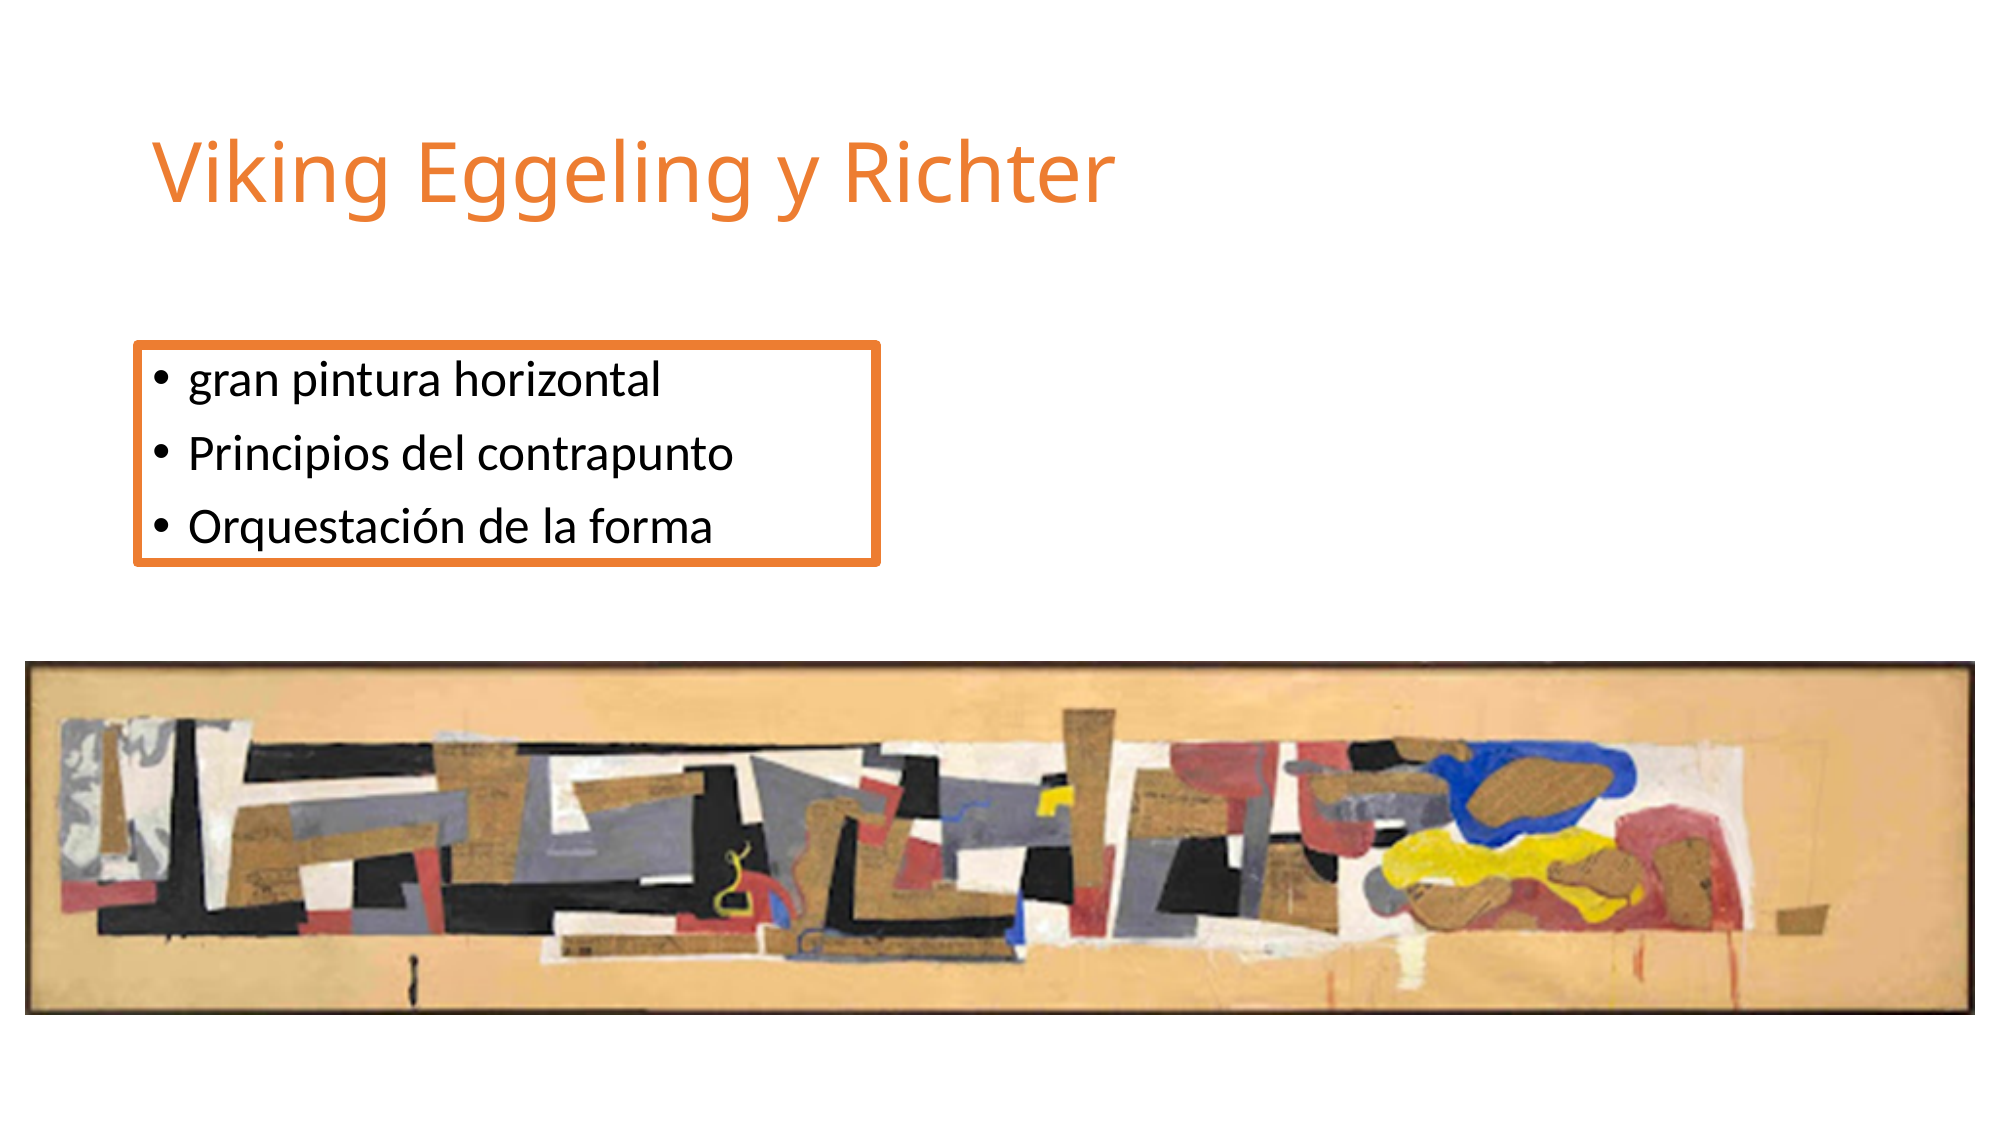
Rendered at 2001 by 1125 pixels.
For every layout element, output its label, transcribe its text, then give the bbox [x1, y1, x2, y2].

list gran pintura horizontal Principios del contrapunto Orquestación de la forma [137, 345, 877, 563]
title Viking Eggeling y Richter [137, 67, 1863, 285]
picture [25, 661, 1975, 1015]
